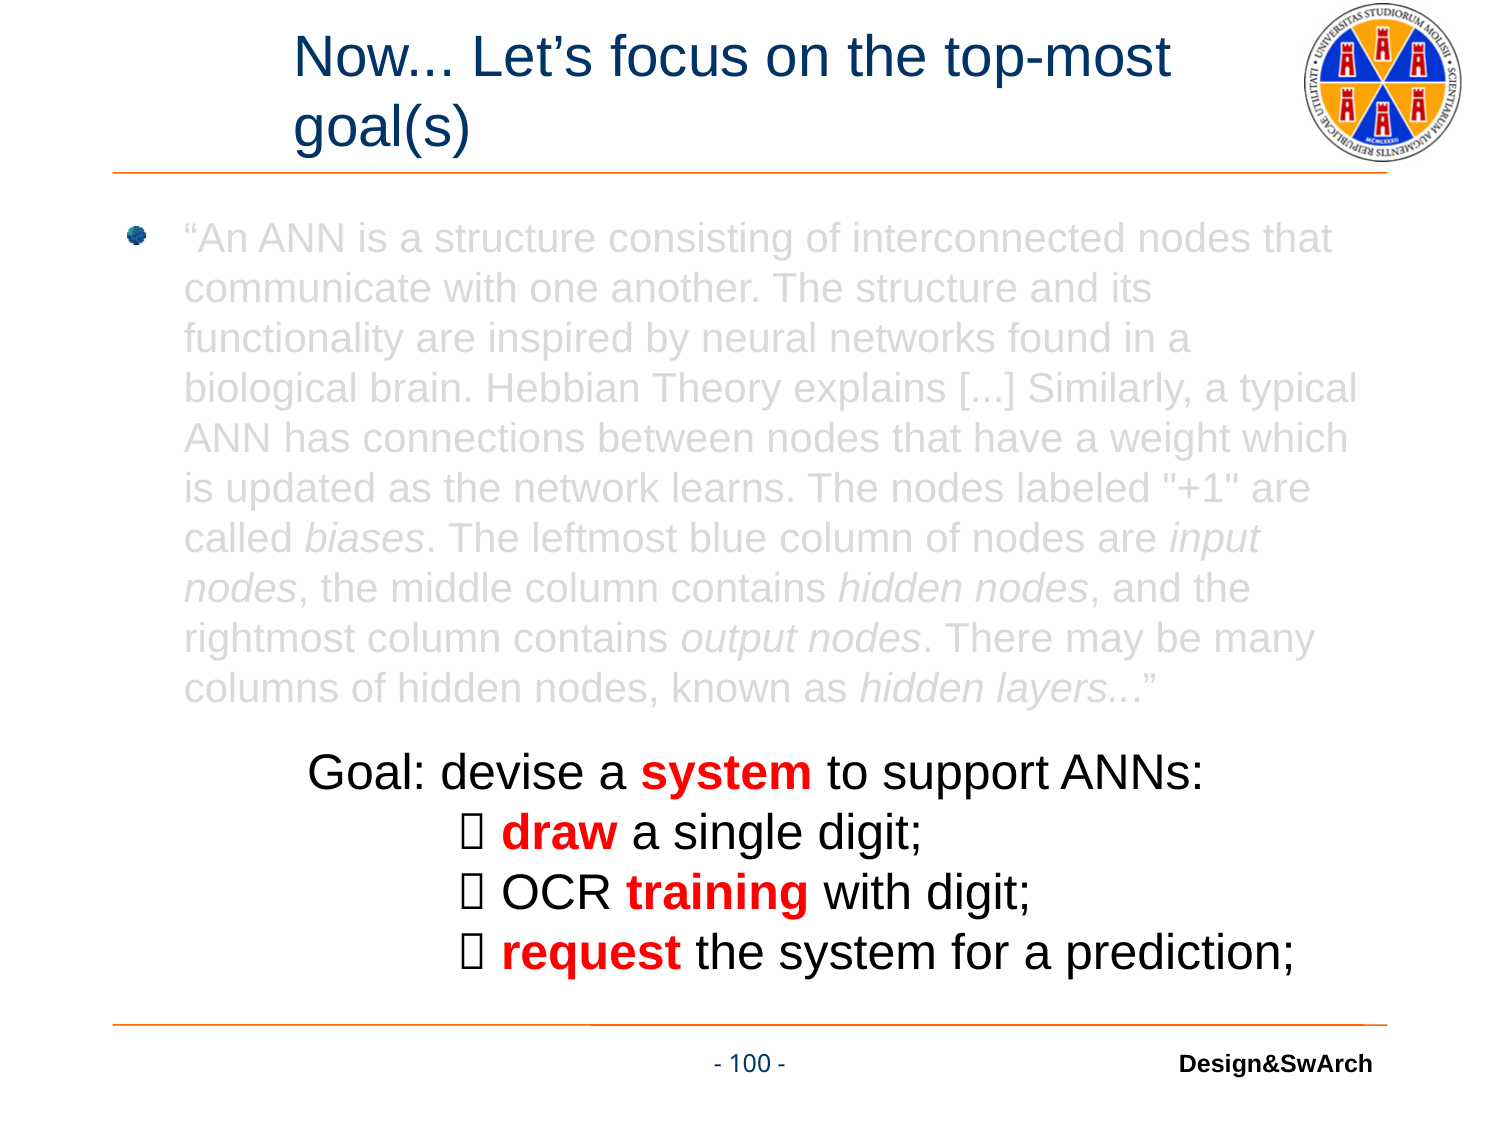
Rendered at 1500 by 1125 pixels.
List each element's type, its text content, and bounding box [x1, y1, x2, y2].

text_box Goal: devise a system to support ANNs:  draw a single digit;  OCR training with digit;  request the system for a prediction; [292, 732, 1311, 988]
list “An ANN is a structure consisting of interconnected nodes that communicate with one another. The structure and its functionality are inspired by neural networks found in a biological brain. Hebbian Theory explains [...] Similarly, a typical ANN has connections between nodes that have a weight which is updated as the network learns. The nodes labeled "+1" are called biases. The leftmost blue column of nodes are input nodes, the middle column contains hidden nodes, and the rightmost column contains output nodes. There may be many columns of hidden nodes, known as hidden layers...” [112, 203, 1388, 988]
picture [127, 226, 146, 245]
title Now... Let’s focus on the top-most goal(s) [278, 18, 1211, 157]
picture [1269, 0, 1500, 166]
slide_number - 100 - [670, 1039, 830, 1078]
footer Design&SwArch [837, 1039, 1390, 1078]
